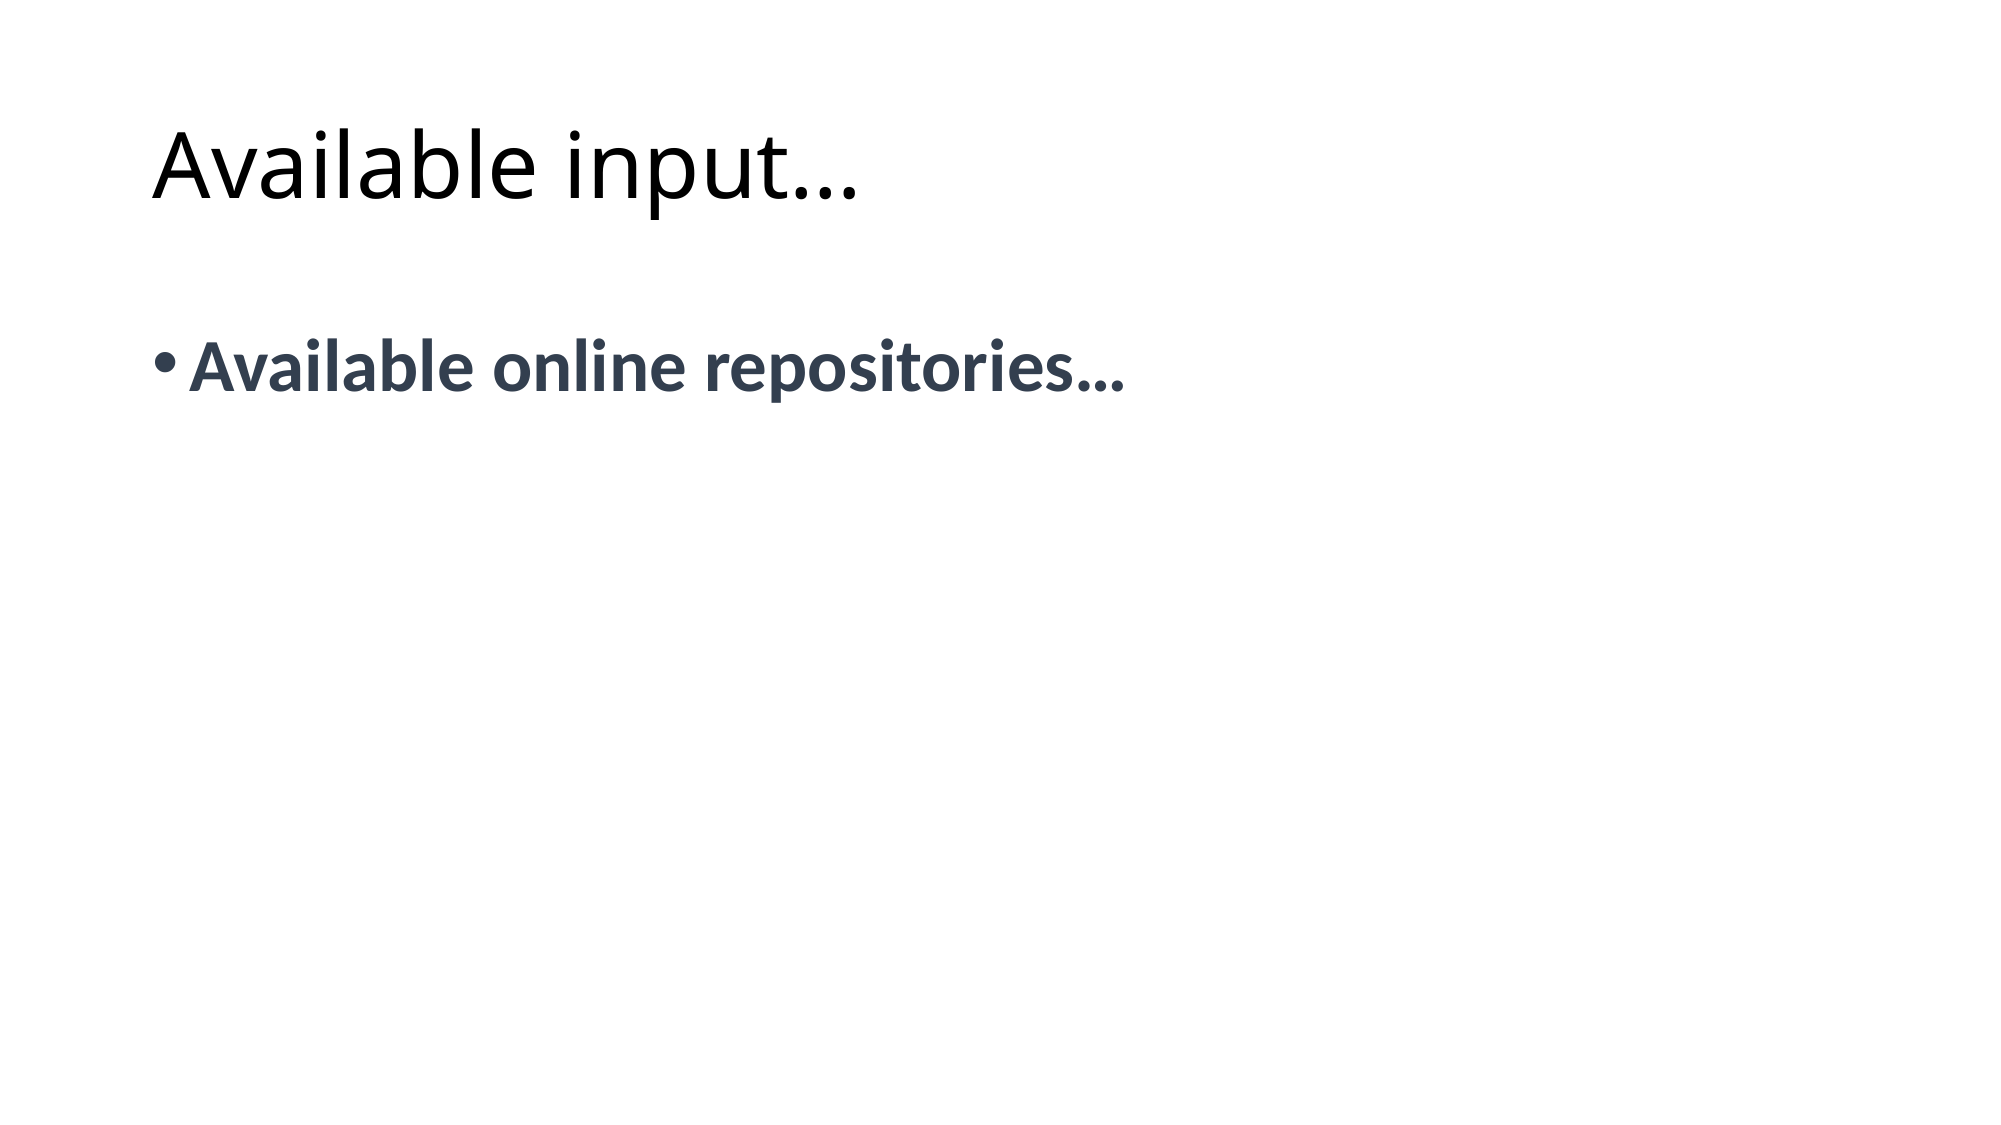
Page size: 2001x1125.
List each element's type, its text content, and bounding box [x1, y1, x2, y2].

list Available online repositories… [137, 299, 1863, 1014]
title Available input… [137, 59, 1863, 278]
